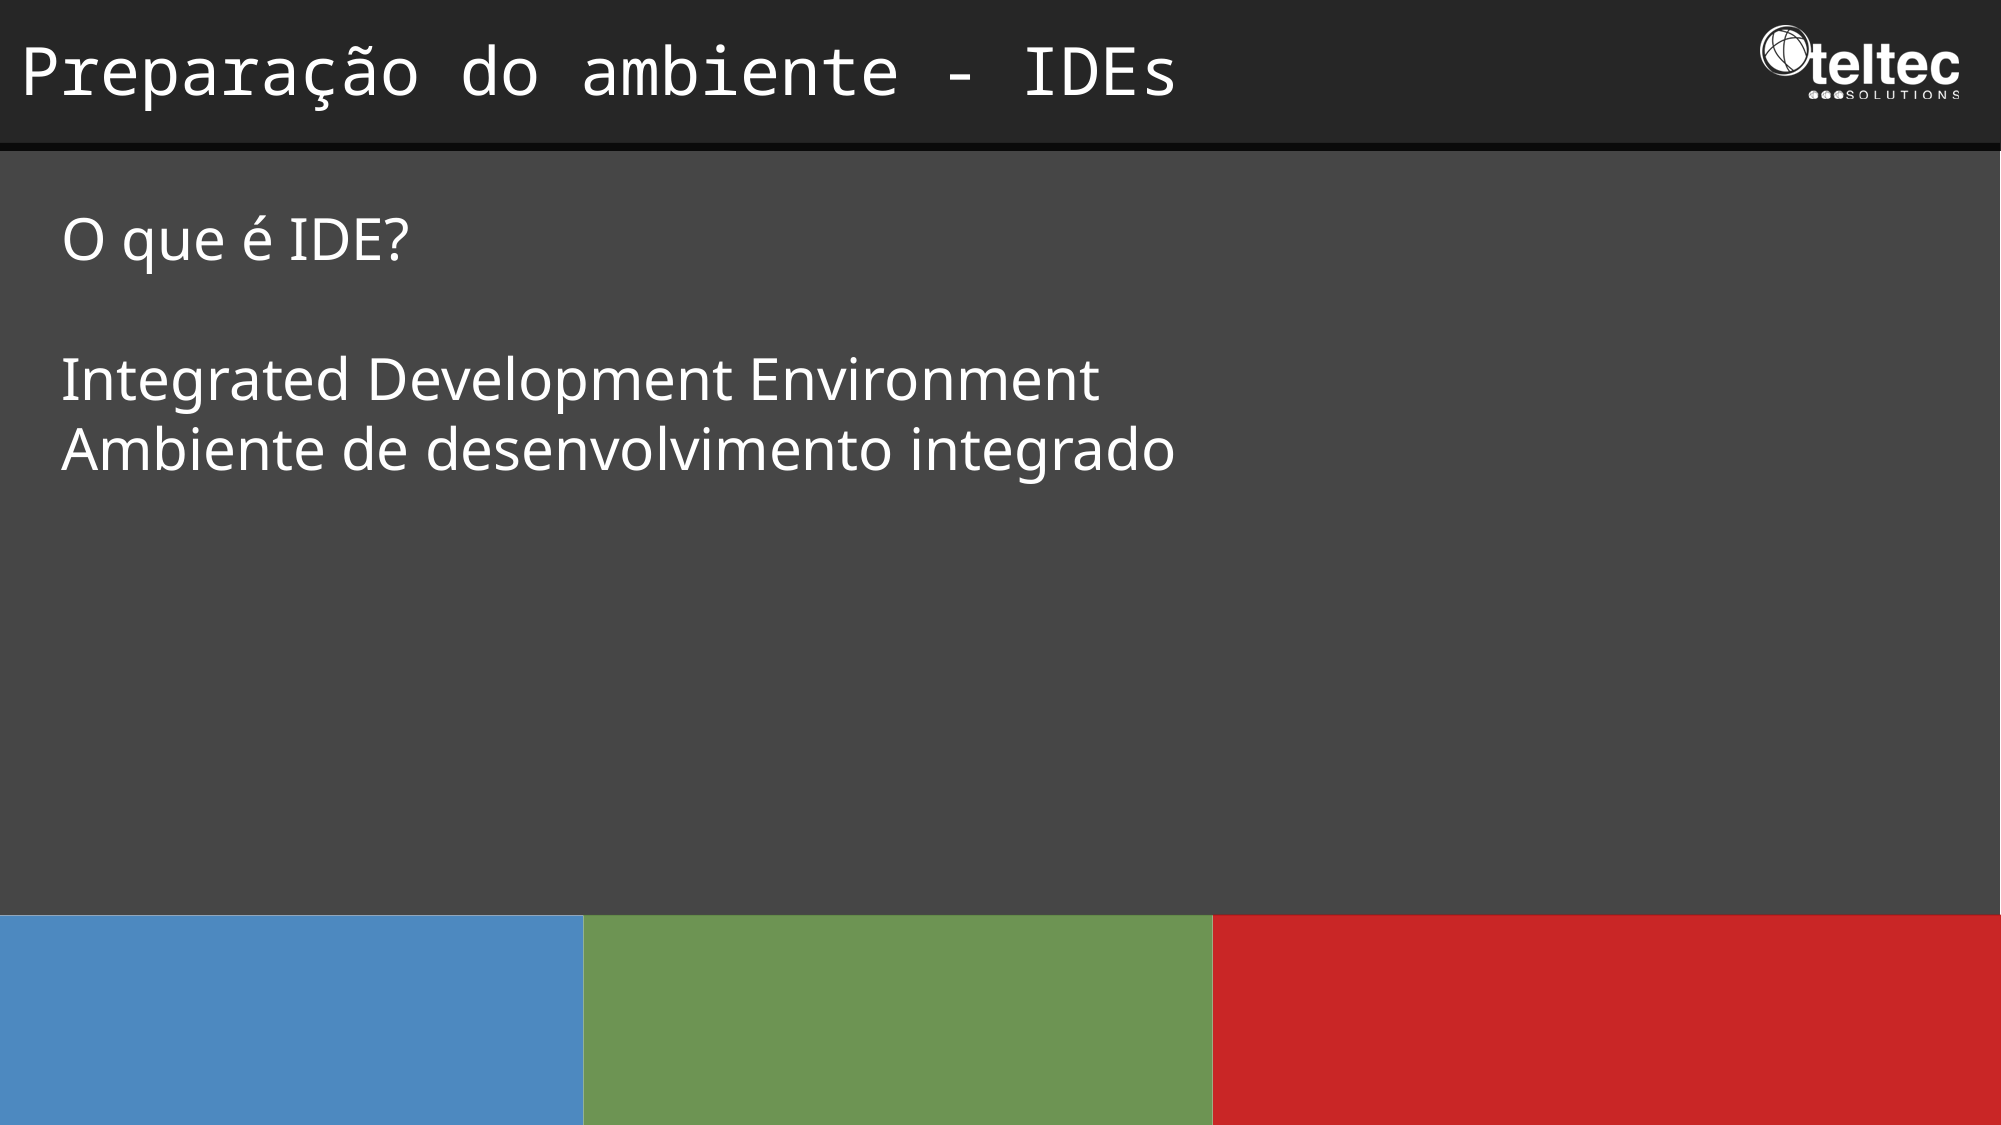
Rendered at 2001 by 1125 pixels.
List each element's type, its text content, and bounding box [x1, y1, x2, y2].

text_box O que é IDE? Integrated Development Environment Ambiente de desenvolvimento integrado [46, 194, 1942, 866]
text_box Preparação do ambiente - IDEs [5, 20, 1195, 116]
